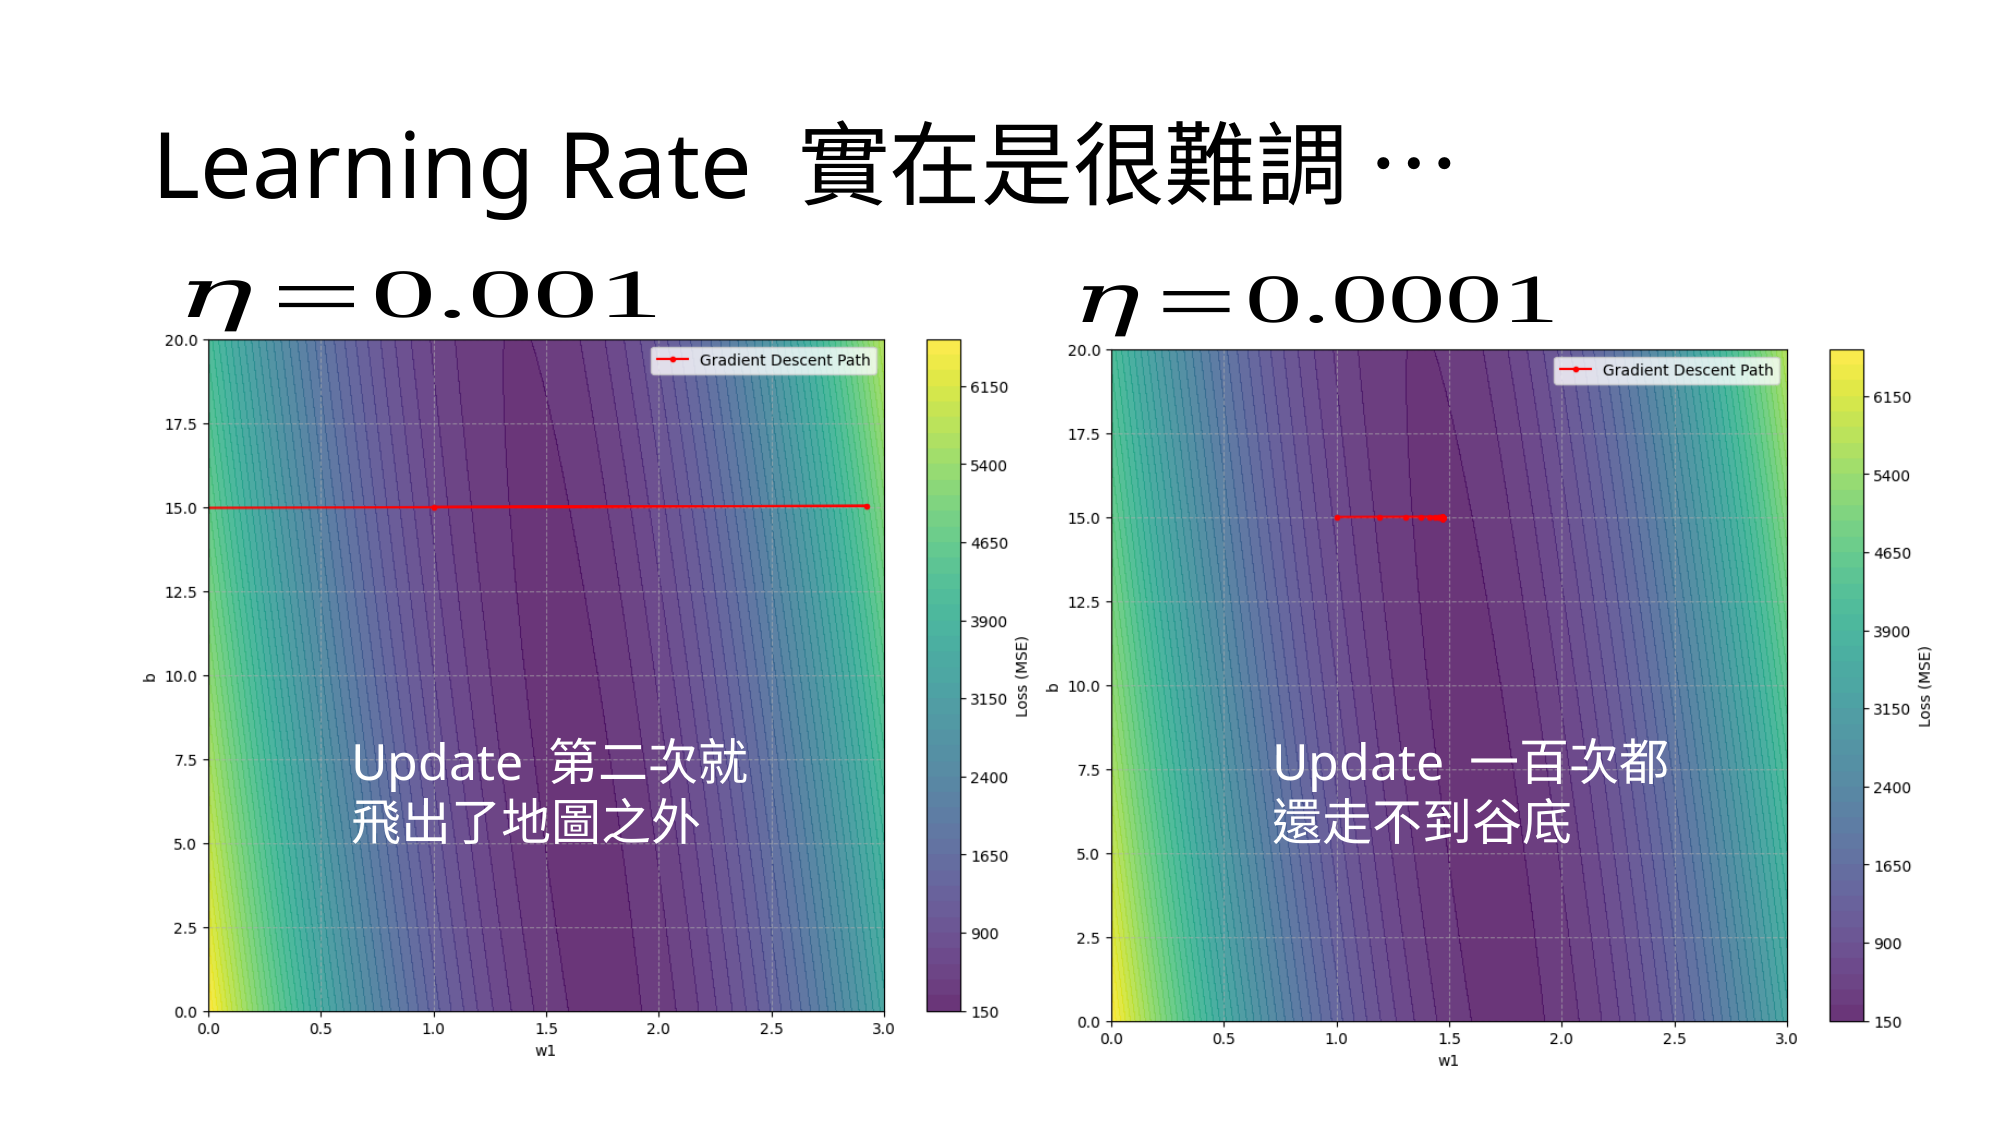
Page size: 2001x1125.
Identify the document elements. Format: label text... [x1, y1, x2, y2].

title Learning Rate 實在是很難調 … [137, 59, 1863, 278]
picture [132, 323, 1944, 1079]
